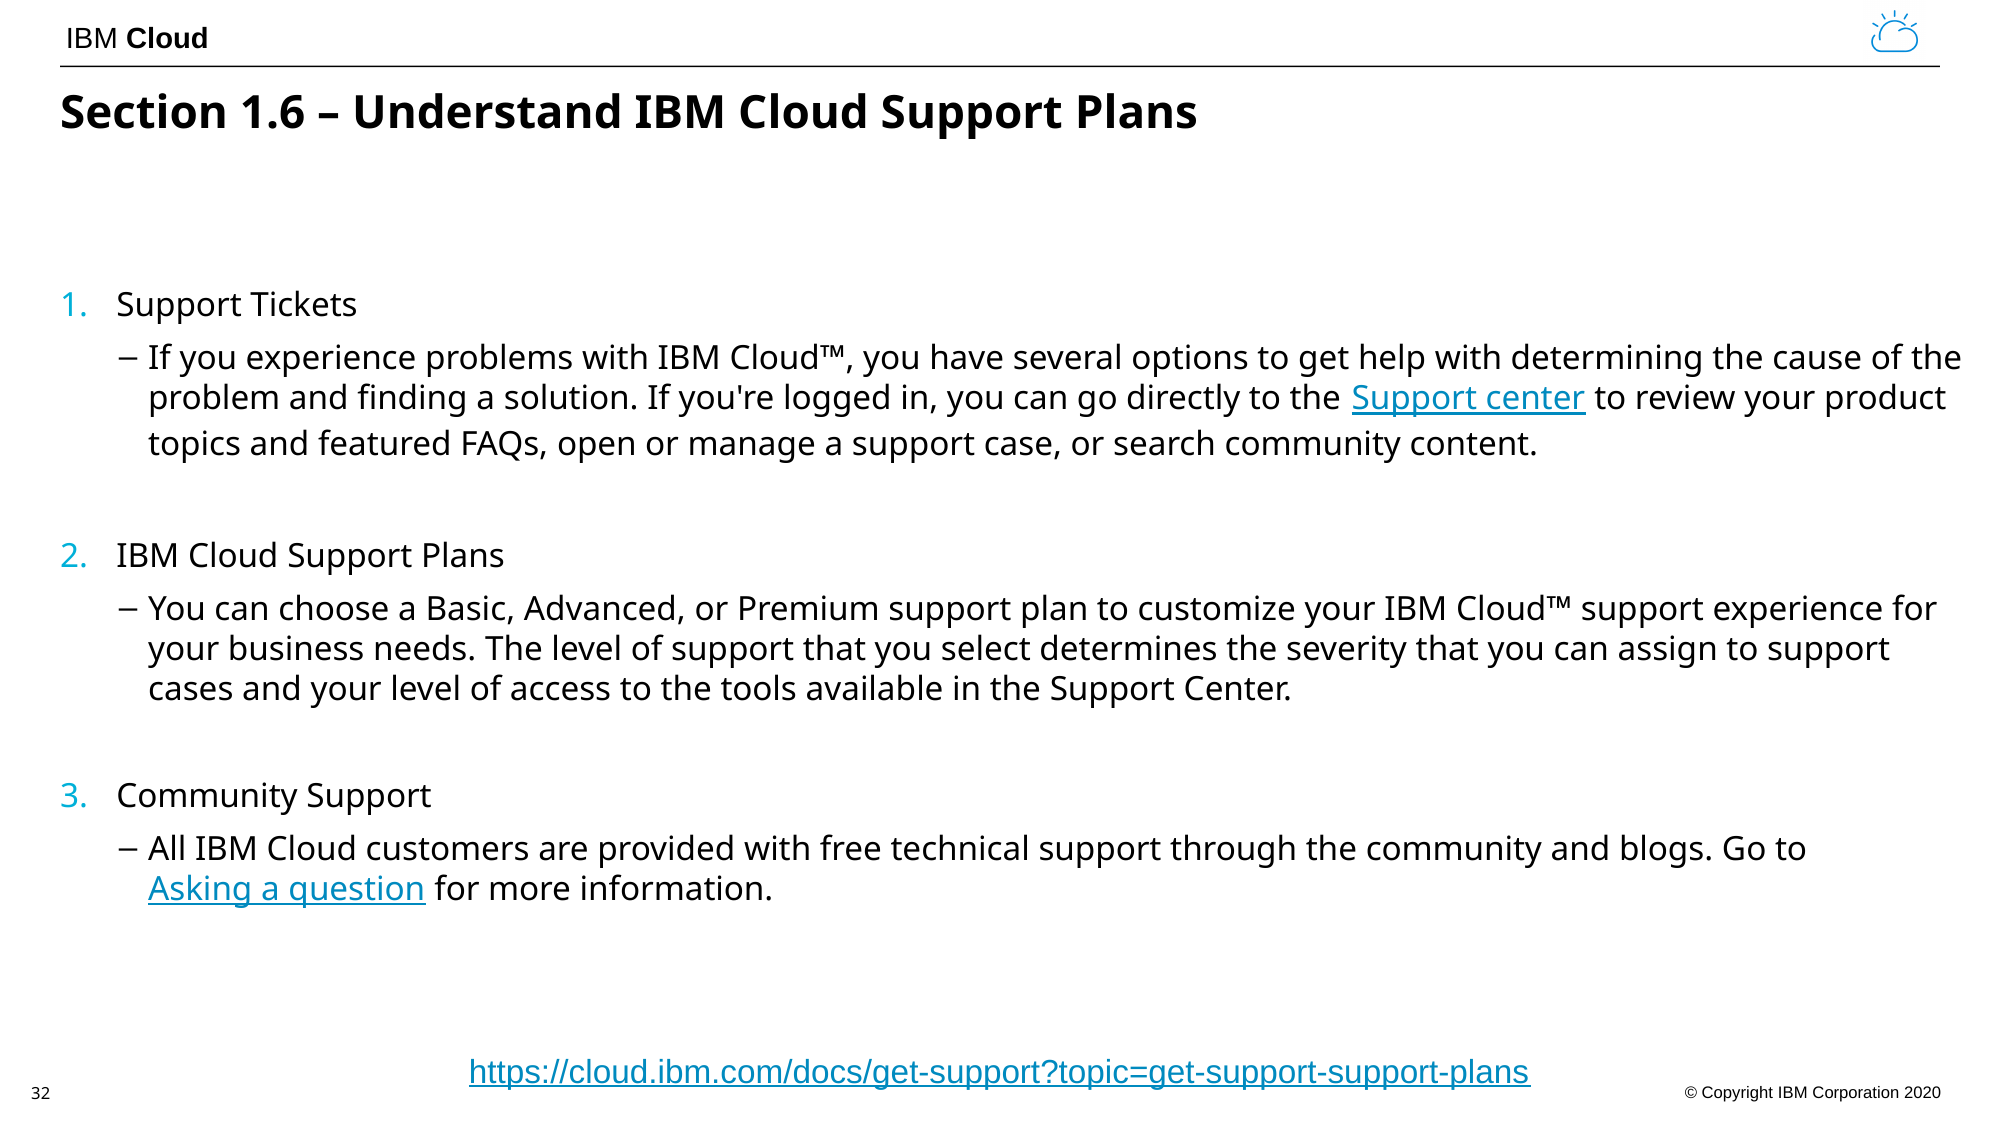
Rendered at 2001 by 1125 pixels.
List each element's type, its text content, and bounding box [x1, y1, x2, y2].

list Support Tickets If you experience problems with IBM Cloud™, you have several options to get help with determining the cause of the problem and finding a solution. If you're logged in, you can go directly to the Support center to review your product topics and featured FAQs, open or manage a support case, or search community content. IBM Cloud Support Plans You can choose a Basic, Advanced, or Premium support plan to customize your IBM Cloud™ support experience for your business needs. The level of support that you select determines the severity that you can assign to support cases and your level of access to the tools available in the Support Center. Community Support All IBM Cloud customers are provided with free technical support through the community and blogs. Go to Asking a question for more information. [60, 275, 1967, 891]
picture [1863, 0, 1926, 63]
text_box https://cloud.ibm.com/docs/get-support?topic=get-support-support-plans [454, 1042, 1546, 1098]
title Section 1.6 – Understand IBM Cloud Support Plans [60, 75, 1940, 213]
slide_number 32 [7, 1071, 134, 1125]
